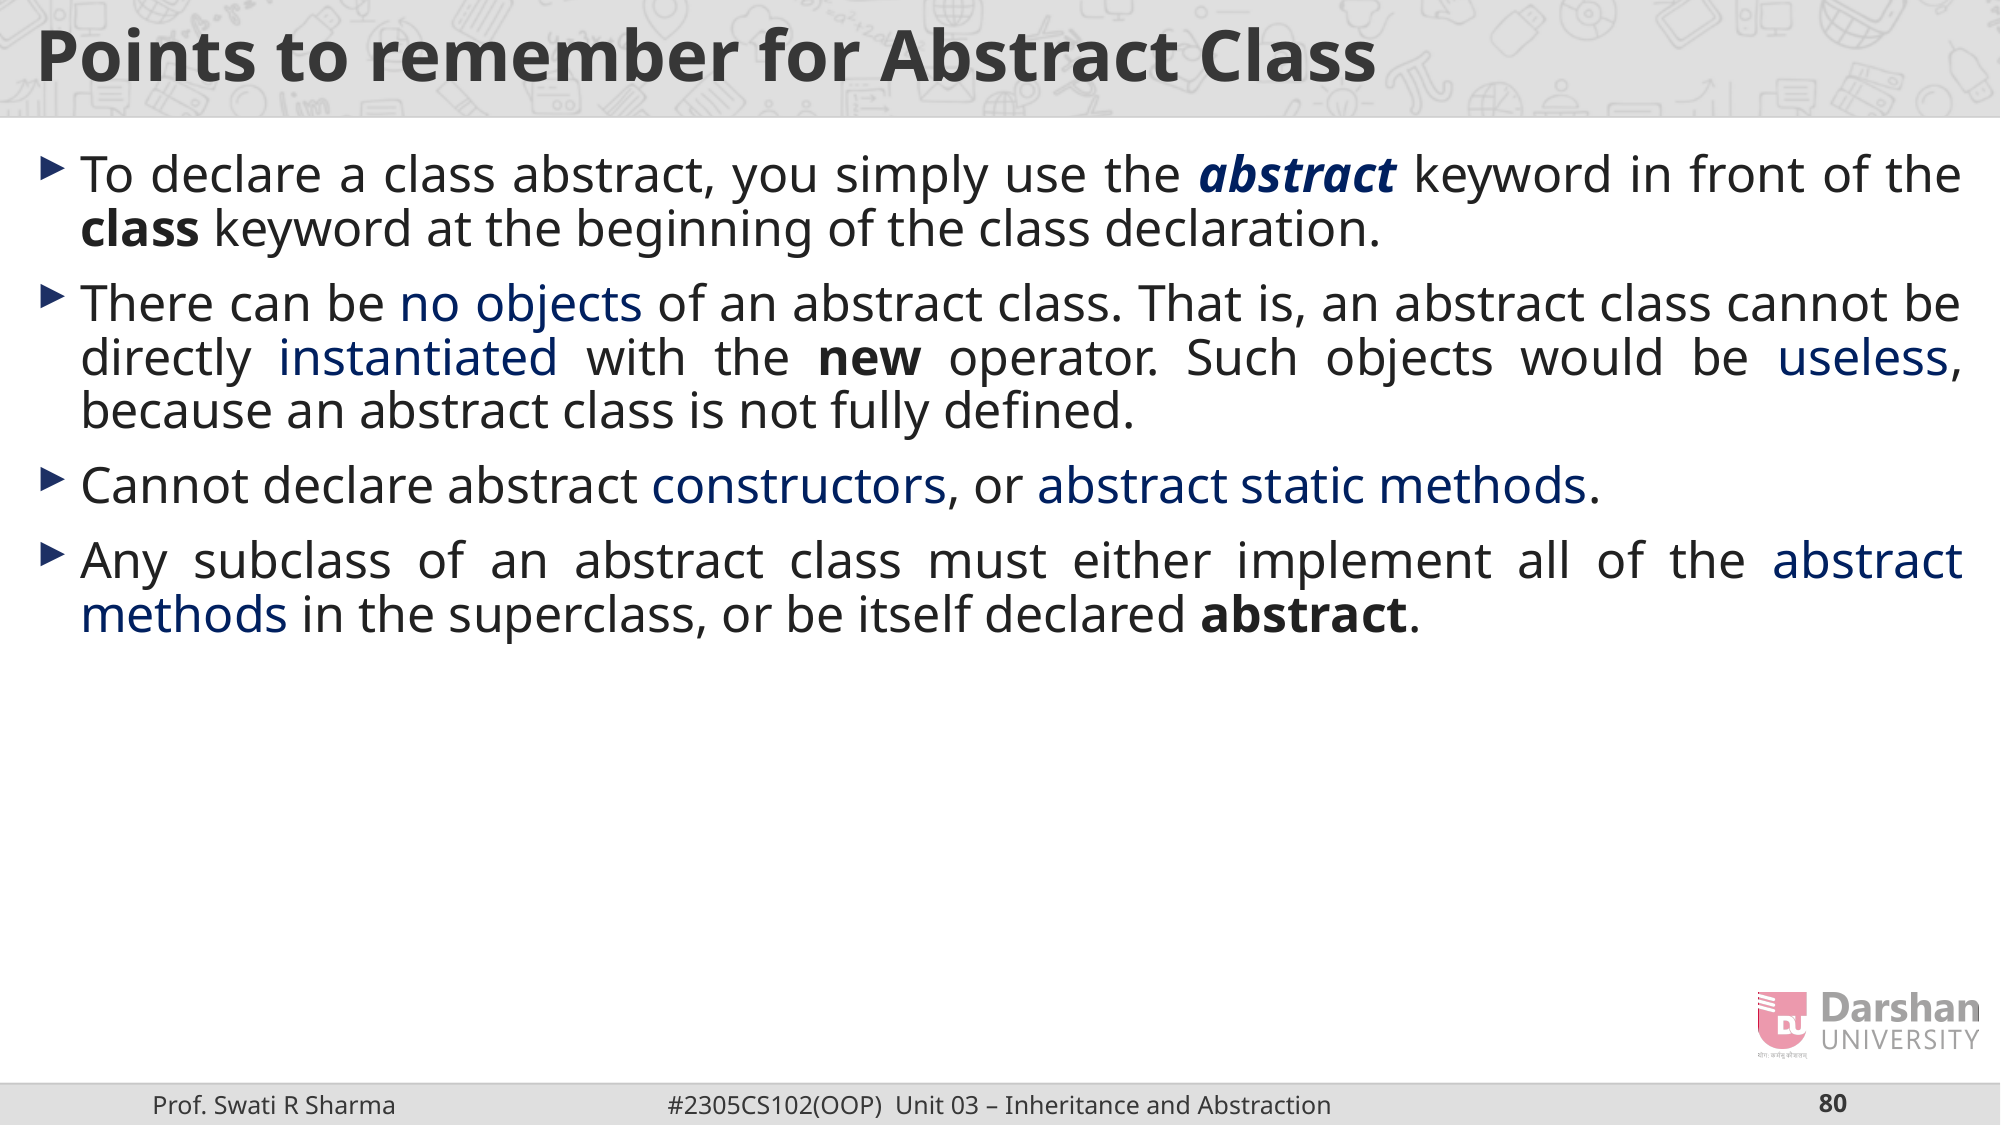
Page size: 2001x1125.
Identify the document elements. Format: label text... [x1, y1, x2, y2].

title Points to remember for Abstract Class [0, 0, 2000, 117]
list To declare a class abstract, you simply use the abstract keyword in front of the class keyword at the beginning of the class declaration. There can be no objects of an abstract class. That is, an abstract class cannot be directly instantiated with the new operator. Such objects would be useless, because an abstract class is not fully defined. Cannot declare abstract constructors, or abstract static methods. Any subclass of an abstract class must either implement all of the abstract methods in the superclass, or be itself declared abstract. [21, 141, 1979, 1059]
